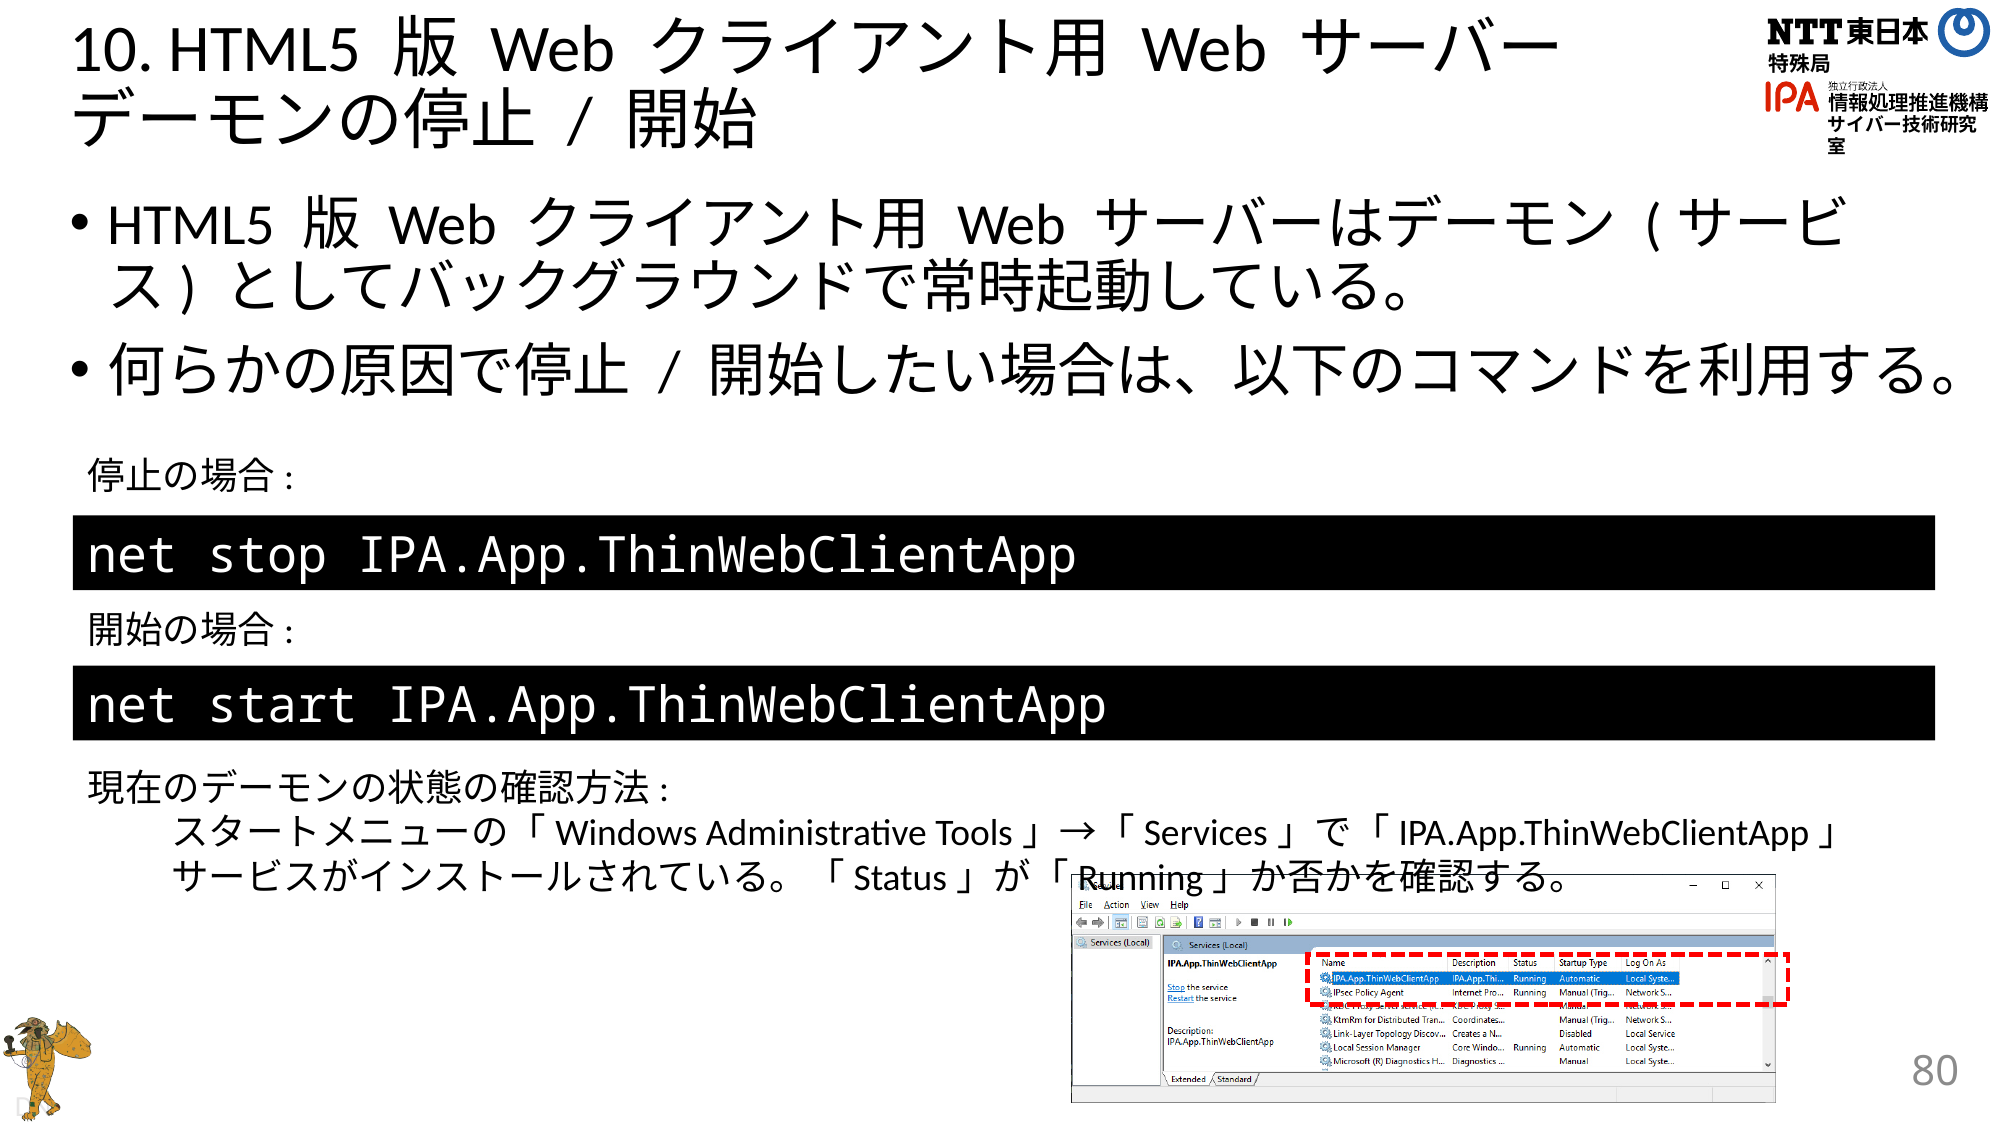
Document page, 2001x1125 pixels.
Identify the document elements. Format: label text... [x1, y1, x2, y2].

list HTML5 版 Web クライアント用 Web サーバーはデーモン (サービス) としてバックグラウンドで常時起動している。 何らかの原因で停止 / 開始したい場合は、以下のコマンドを利用する。 [54, 186, 1949, 1014]
picture [1071, 874, 1776, 1103]
text_box 開始の場合: [72, 598, 914, 659]
title 10. HTML5 版 Web クライアント用 Web サーバーデーモンの停止 / 開始 [54, 30, 1703, 143]
text_box 停止の場合: [72, 445, 914, 505]
slide_number 80 [1776, 1042, 1975, 1103]
text_box スタートメニューの「Windows Administrative Tools」→「Services」で「IPA.App.ThinWebClientApp」サービスがインストールされている。「Status」が「Running」か否かを確認する。 [156, 800, 1899, 906]
text_box net stop IPA.App.ThinWebClientApp [72, 515, 1936, 591]
text_box net start IPA.App.ThinWebClientApp [72, 665, 1936, 741]
text_box 現在のデーモンの状態の確認方法: [72, 756, 914, 817]
